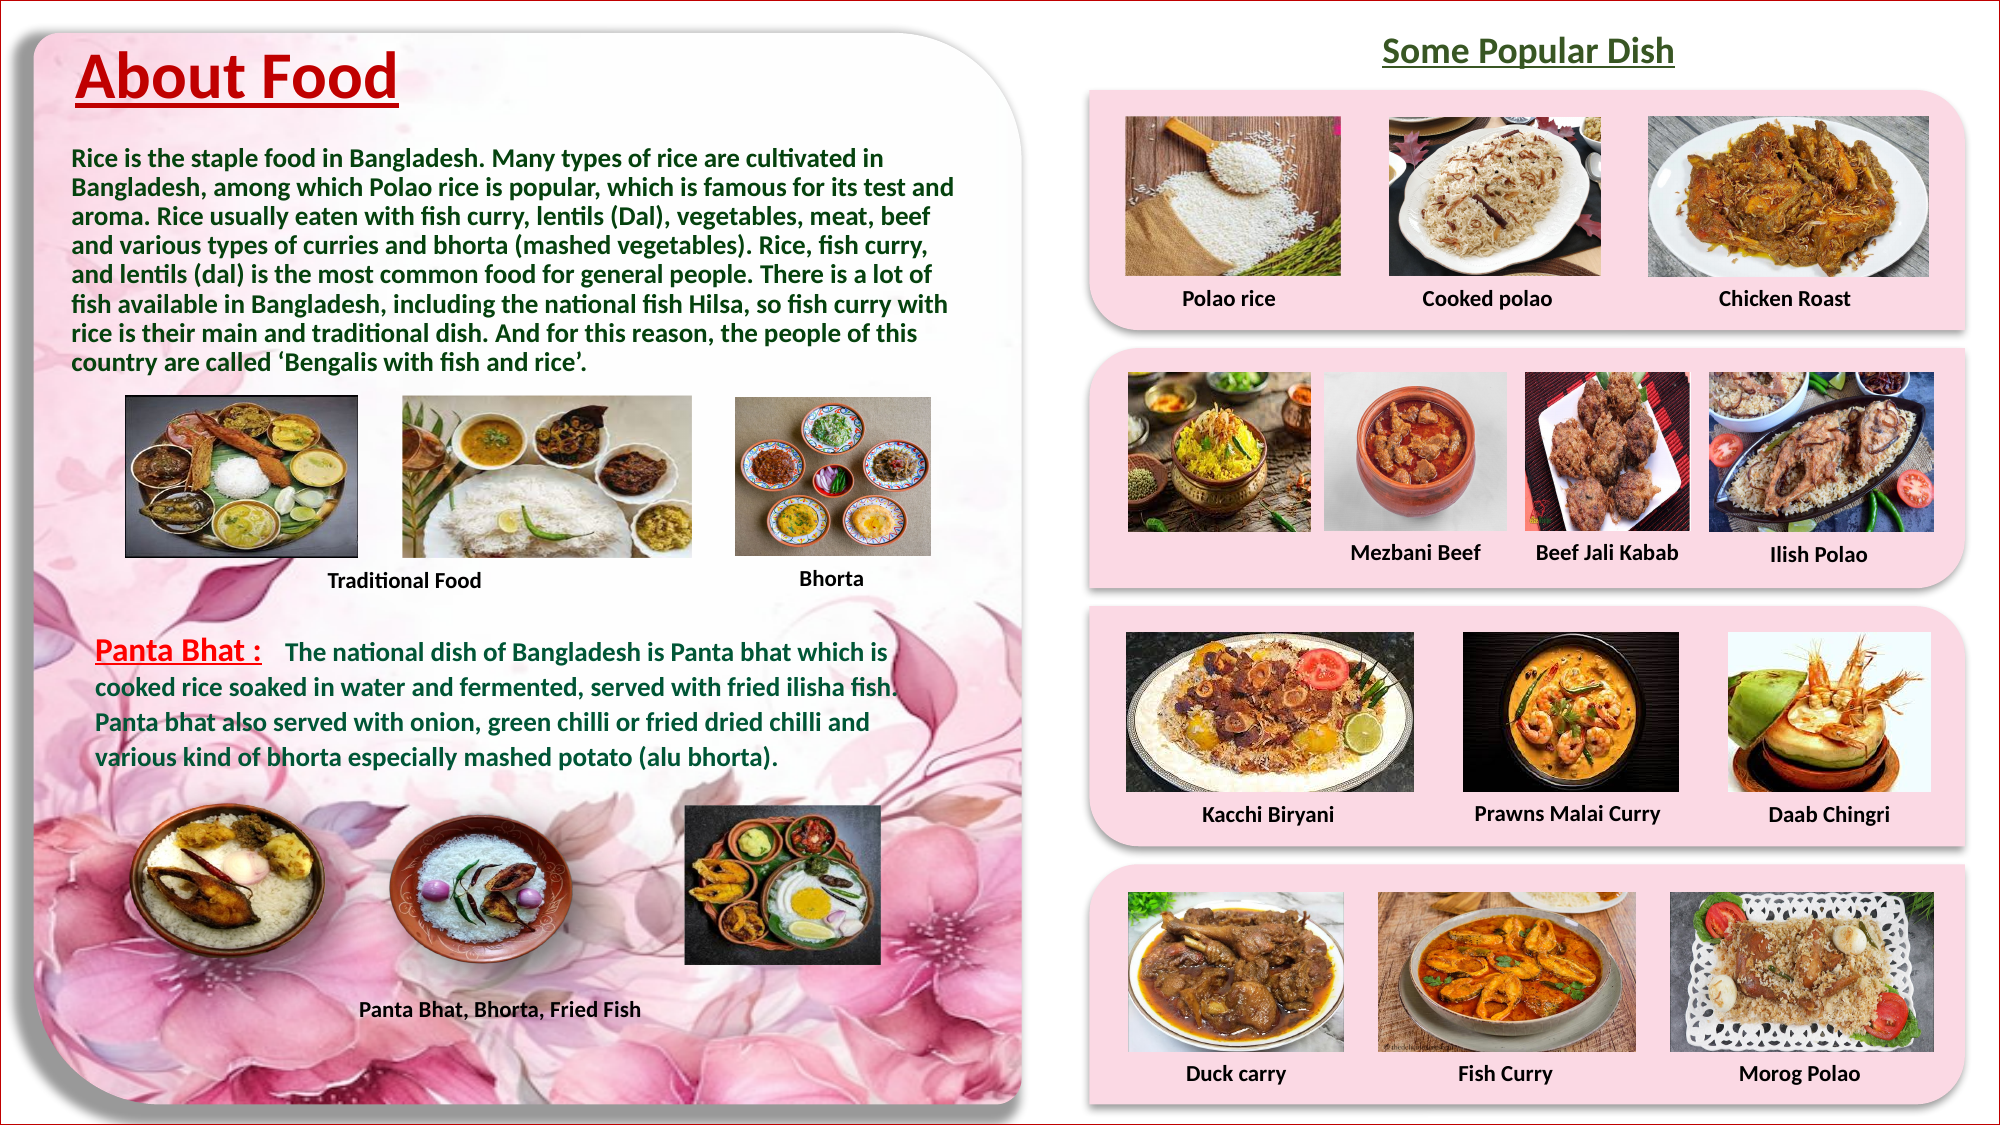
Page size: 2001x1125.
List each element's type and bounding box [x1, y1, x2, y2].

list [384, 805, 617, 969]
text_box [1089, 90, 1965, 1105]
text_box [125, 395, 931, 601]
text_box [0, 0, 2000, 1125]
picture [0, 74, 1064, 1063]
